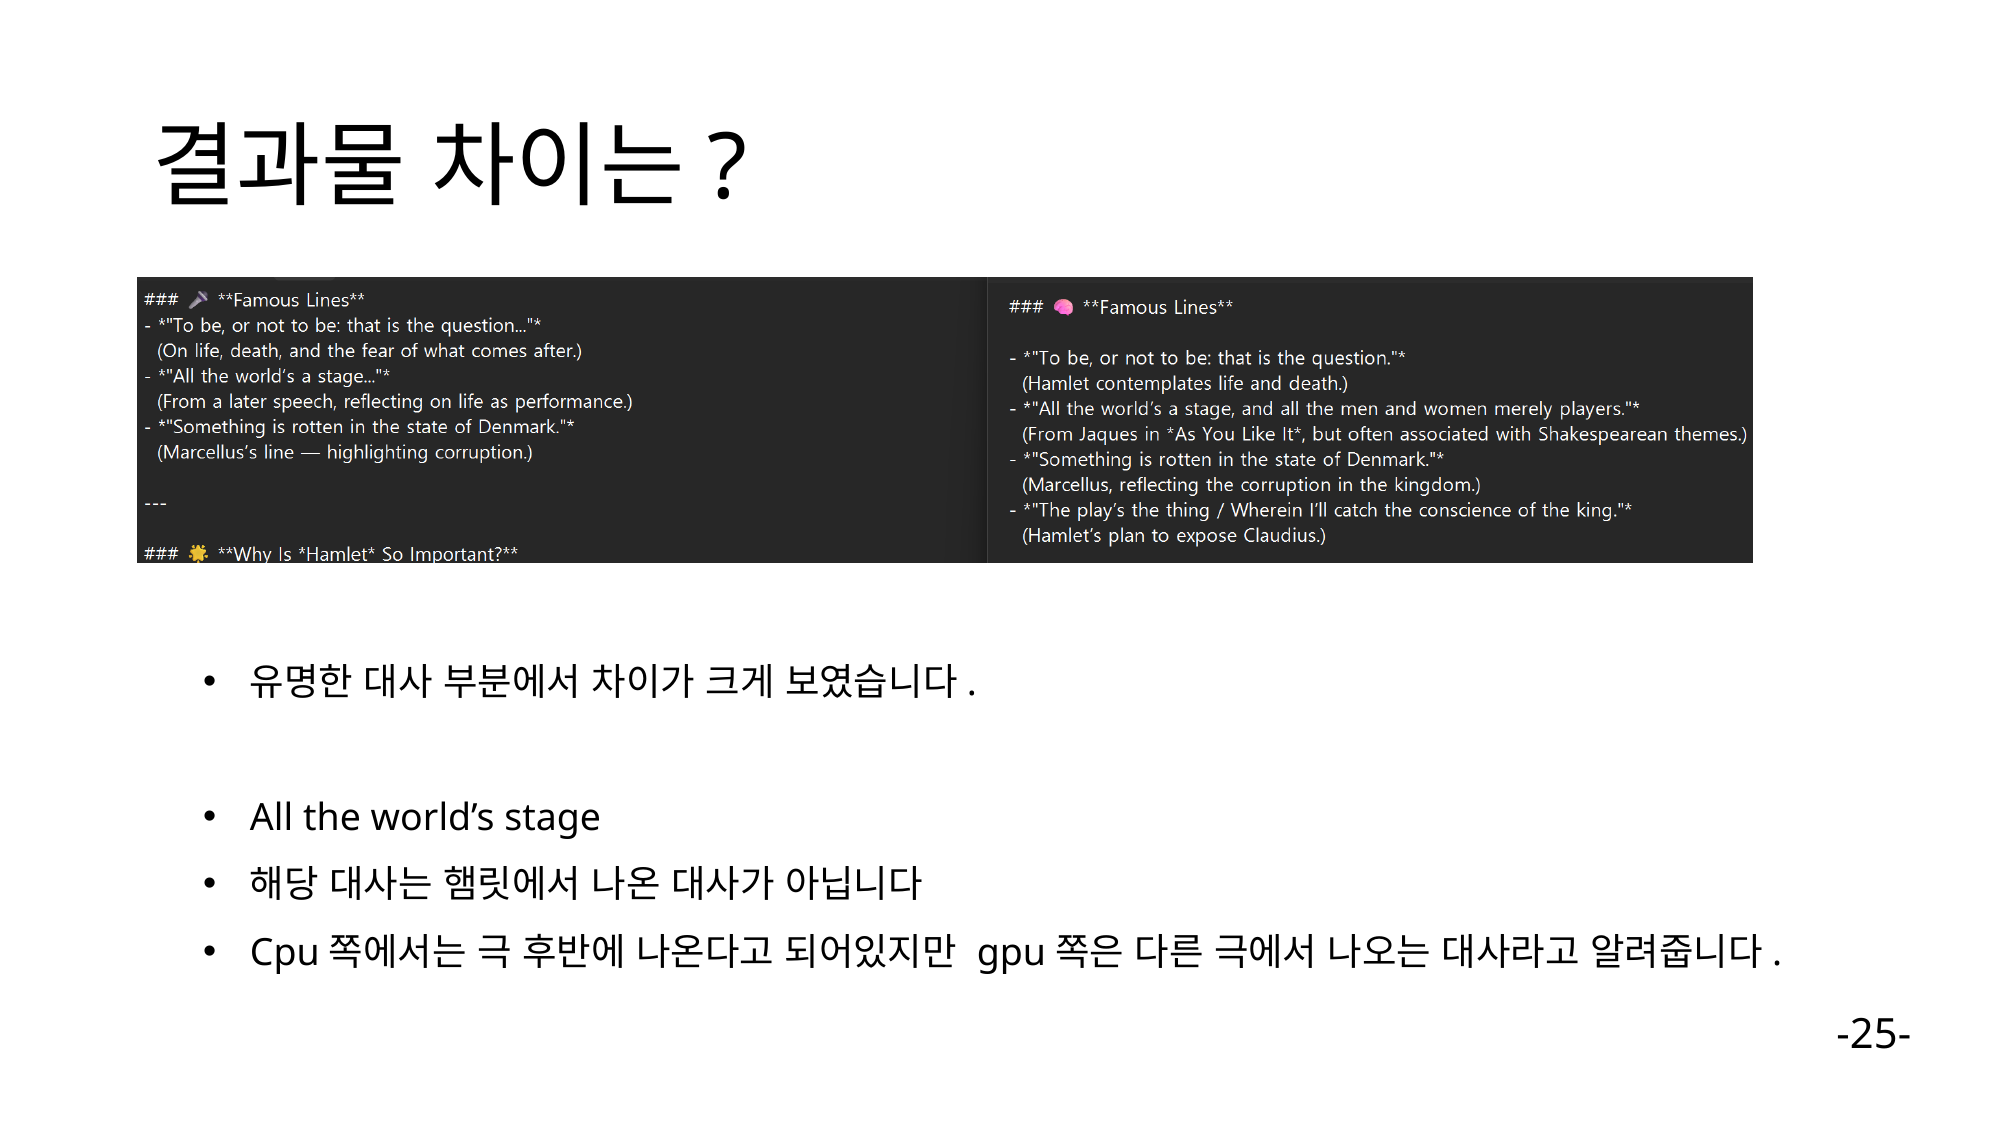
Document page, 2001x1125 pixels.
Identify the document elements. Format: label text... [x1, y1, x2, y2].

text_box -25- [1821, 999, 1927, 1065]
title 결과물 차이는? [137, 59, 1863, 278]
text_box 유명한 대사 부분에서 차이가 크게 보였습니다. All the world’s stage 해당 대사는 햄릿에서 나온 대사가 아닙니다 Cpu쪽에서는 극 후반에 나온다고 되어있지만 gpu쪽은 다른 극에서 나오는 대사라고 알려줍니다. [188, 627, 1798, 980]
picture [136, 276, 1753, 563]
